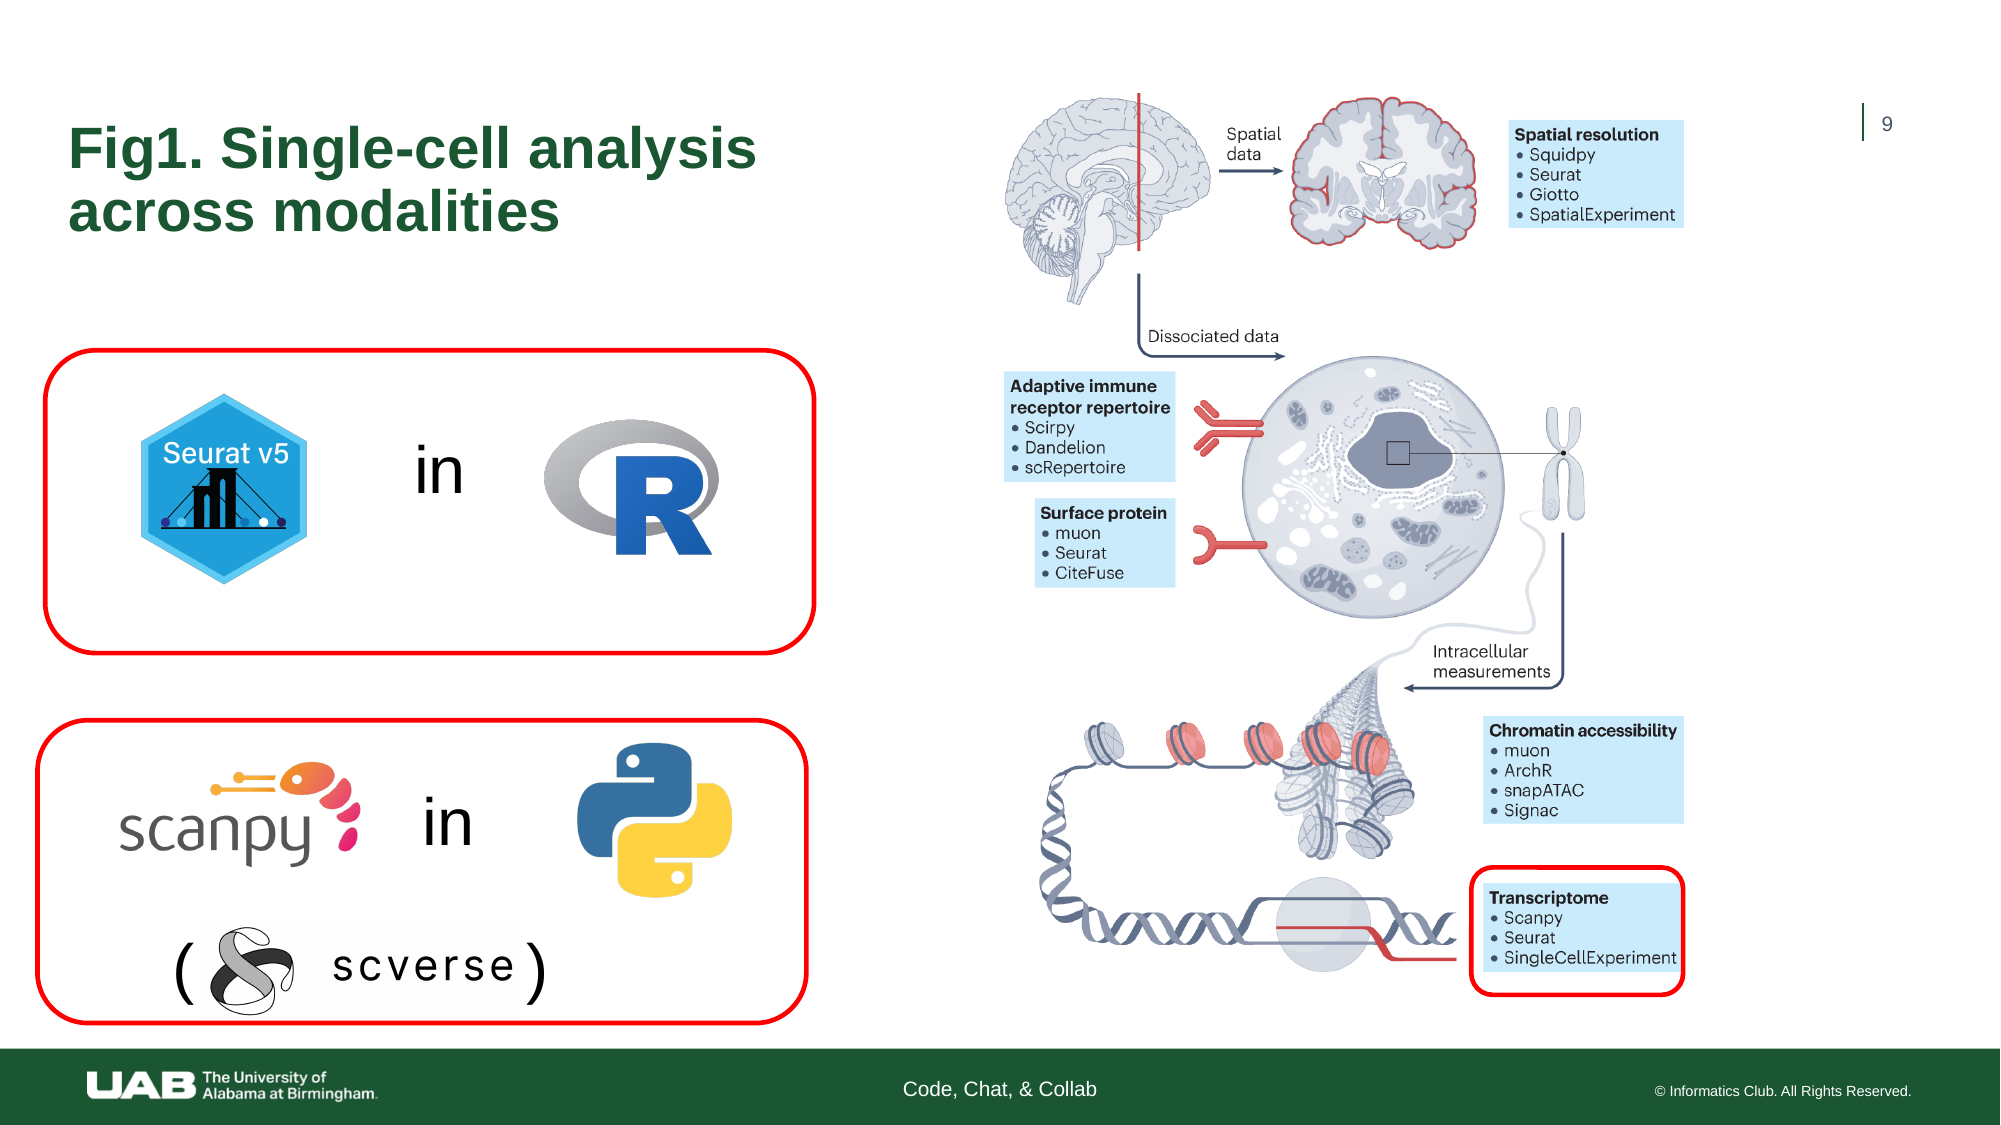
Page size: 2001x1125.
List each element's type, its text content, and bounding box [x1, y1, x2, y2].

picture [200, 919, 522, 1023]
picture [87, 1071, 378, 1125]
title Fig1. Single-cell analysis across modalities [68, 33, 807, 329]
picture [127, 392, 321, 586]
picture [119, 761, 361, 868]
picture [554, 720, 755, 920]
text_box [1470, 887, 1685, 996]
picture [1004, 93, 1684, 972]
slide_number 9 [1881, 93, 1932, 154]
text_box [36, 719, 808, 1025]
text_box [44, 349, 816, 655]
picture [544, 419, 719, 555]
